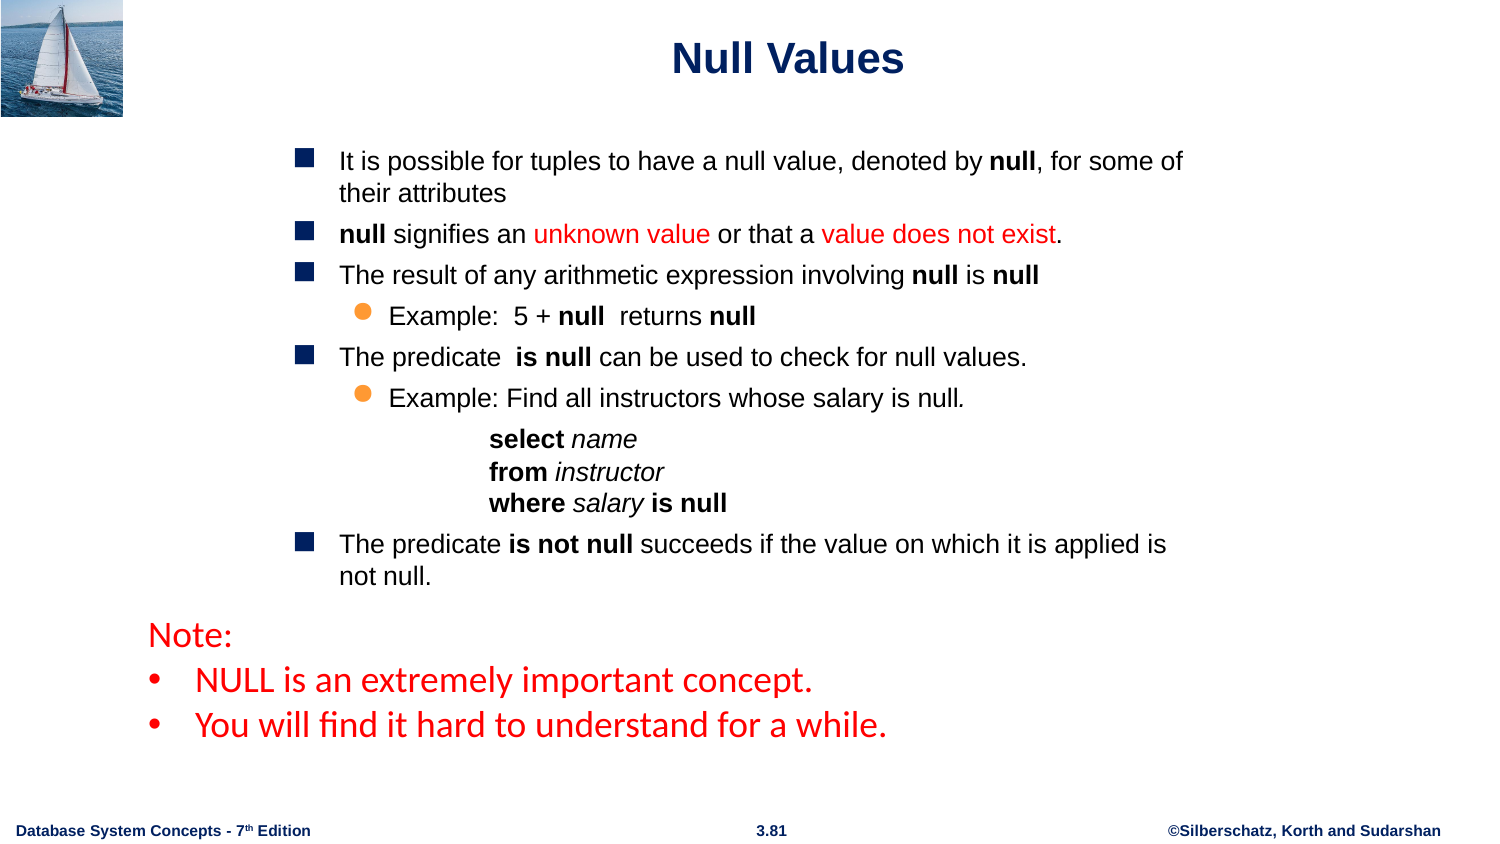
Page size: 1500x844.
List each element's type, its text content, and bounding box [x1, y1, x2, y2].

title Null Values [125, 14, 1452, 90]
list It is possible for tuples to have a null value, denoted by null, for some of their attributes null signifies an unknown value or that a value does not exist. The result of any arithmetic expression involving null is null Example: 5 + null returns null The predicate is null can be used to check for null values. Example: Find all instructors whose salary is null. select name from instructor where salary is null The predicate is not null succeeds if the value on which it is applied is not null. [282, 136, 1219, 708]
picture [0, 0, 123, 117]
text_box Note: NULL is an extremely important concept. You will find it hard to understand for a while. [133, 603, 904, 753]
